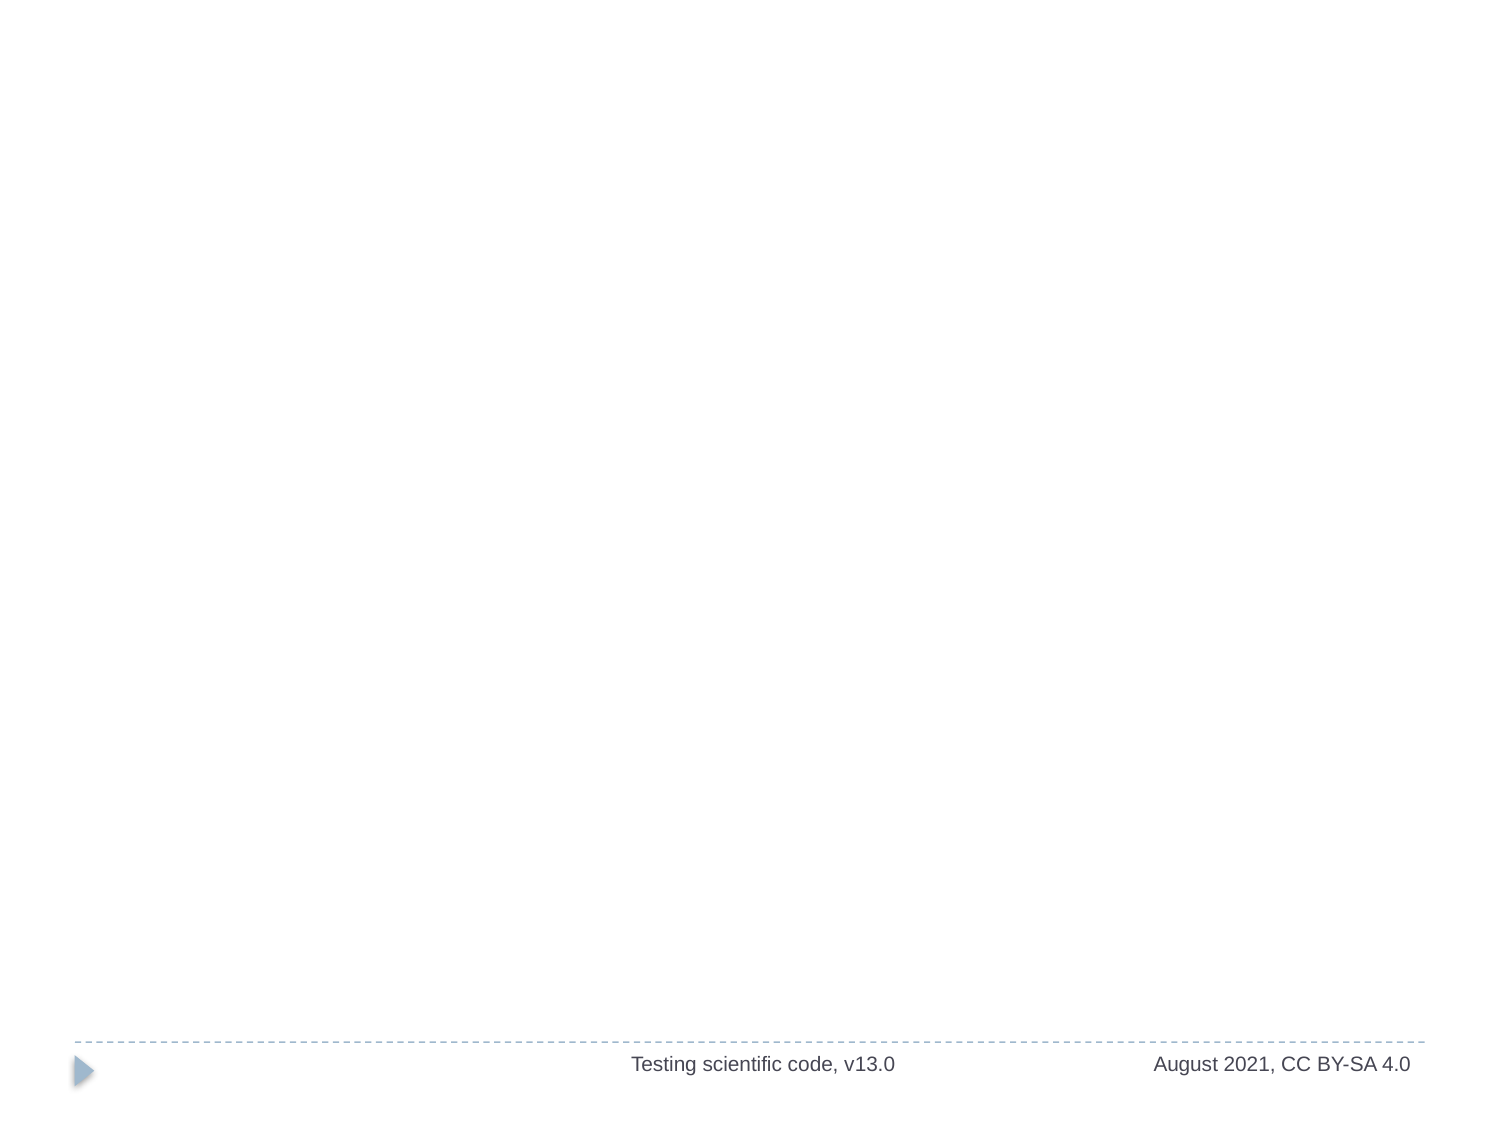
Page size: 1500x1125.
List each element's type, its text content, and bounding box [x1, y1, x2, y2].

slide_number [1051, 1042, 1426, 1103]
footer Testing scientific code, v13.0 [475, 1042, 1051, 1103]
